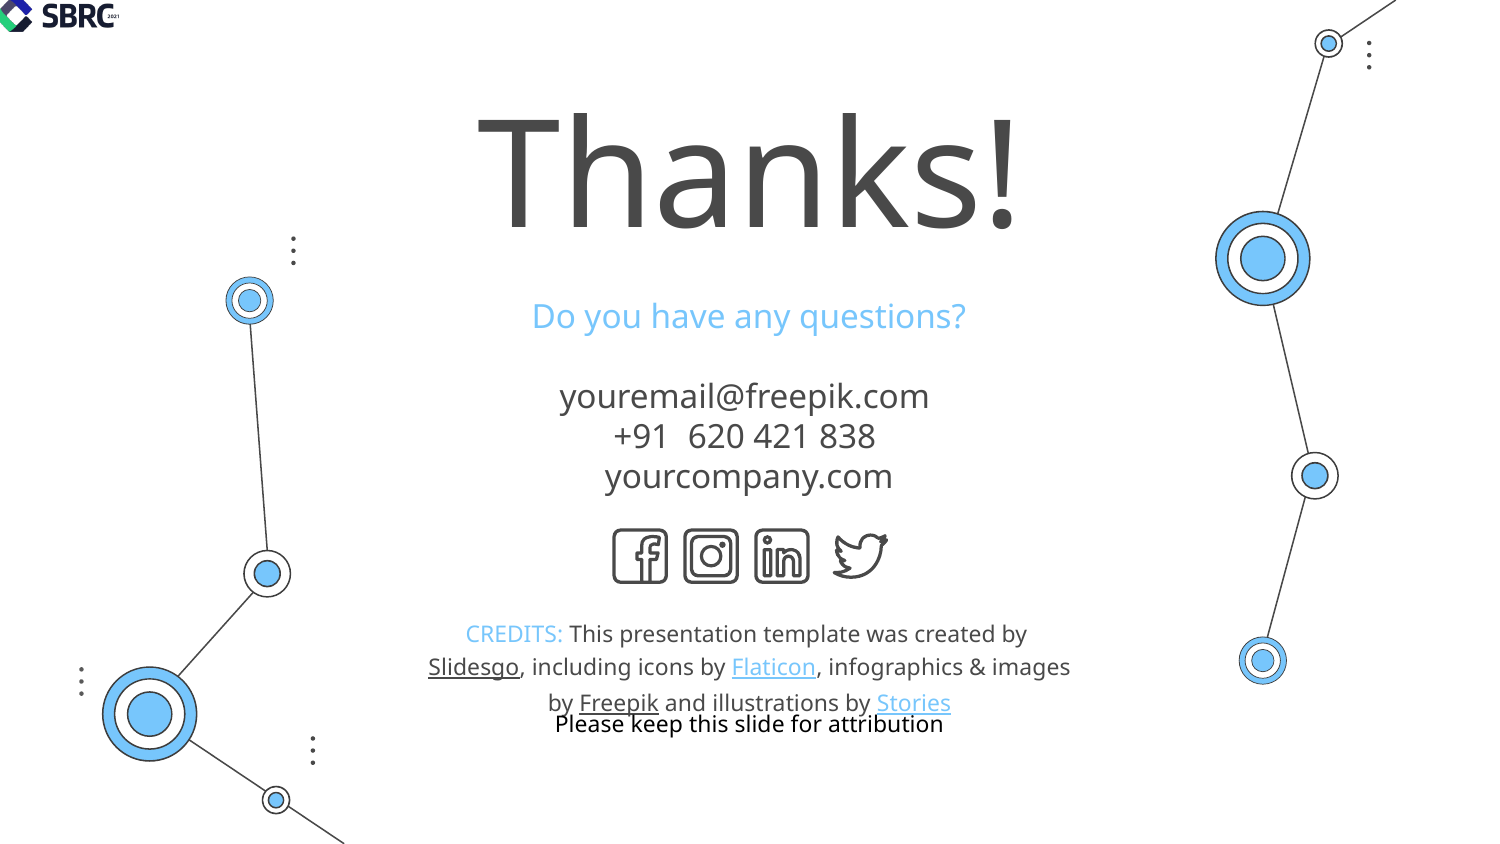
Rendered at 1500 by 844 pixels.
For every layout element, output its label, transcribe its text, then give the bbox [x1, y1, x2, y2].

subtitle Do you have any questions? youremail@freepik.com +91 620 421 838 yourcompany.com [495, 280, 1004, 516]
subtitle Please keep this slide for attribution [438, 694, 1061, 750]
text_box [612, 528, 889, 585]
title Thanks! [345, 63, 1156, 241]
picture [0, 0, 119, 32]
